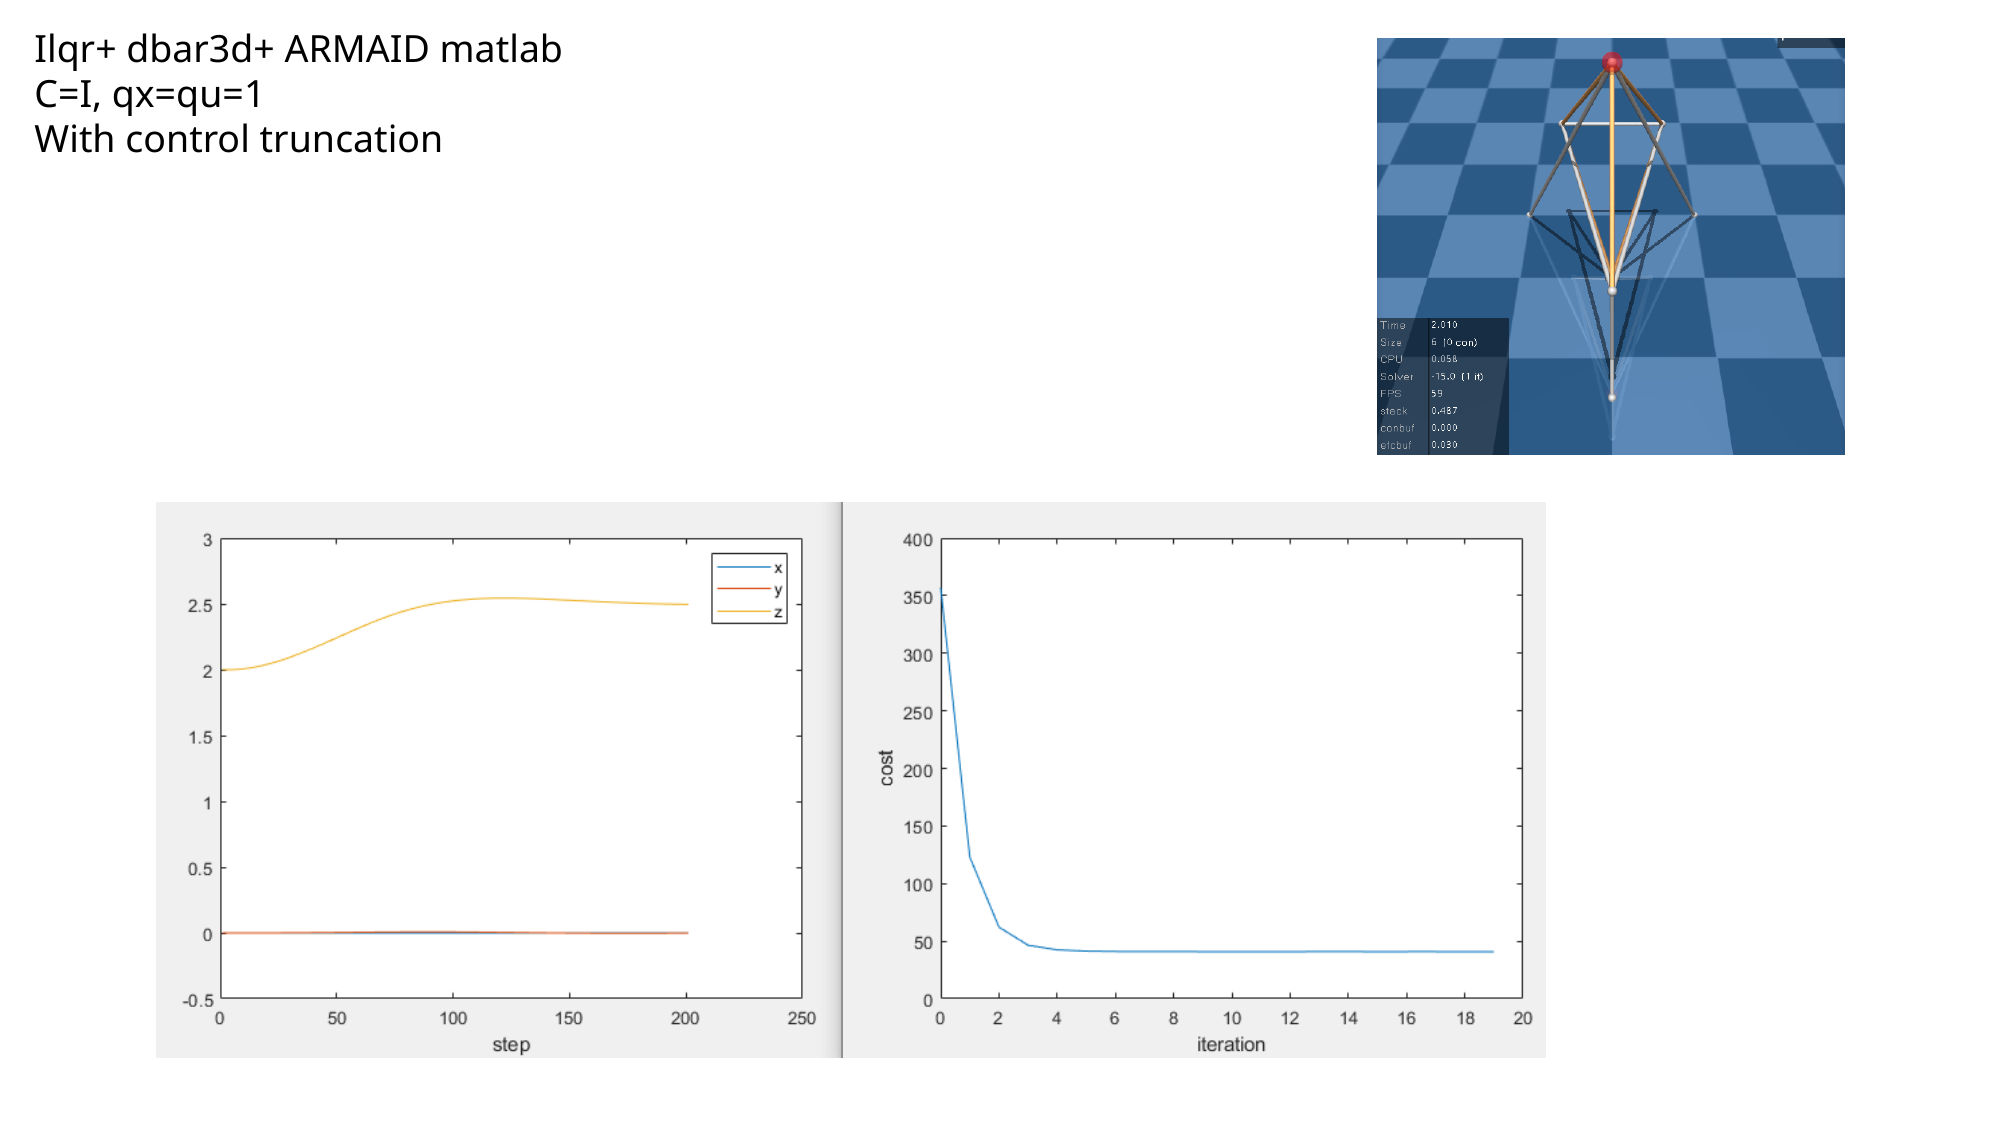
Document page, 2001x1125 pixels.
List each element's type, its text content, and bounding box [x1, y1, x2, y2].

picture [1377, 38, 1845, 455]
picture [156, 502, 1546, 1058]
text_box Ilqr+ dbar3d+ ARMAID matlab C=I, qx=qu=1 With control truncation [19, 17, 728, 168]
